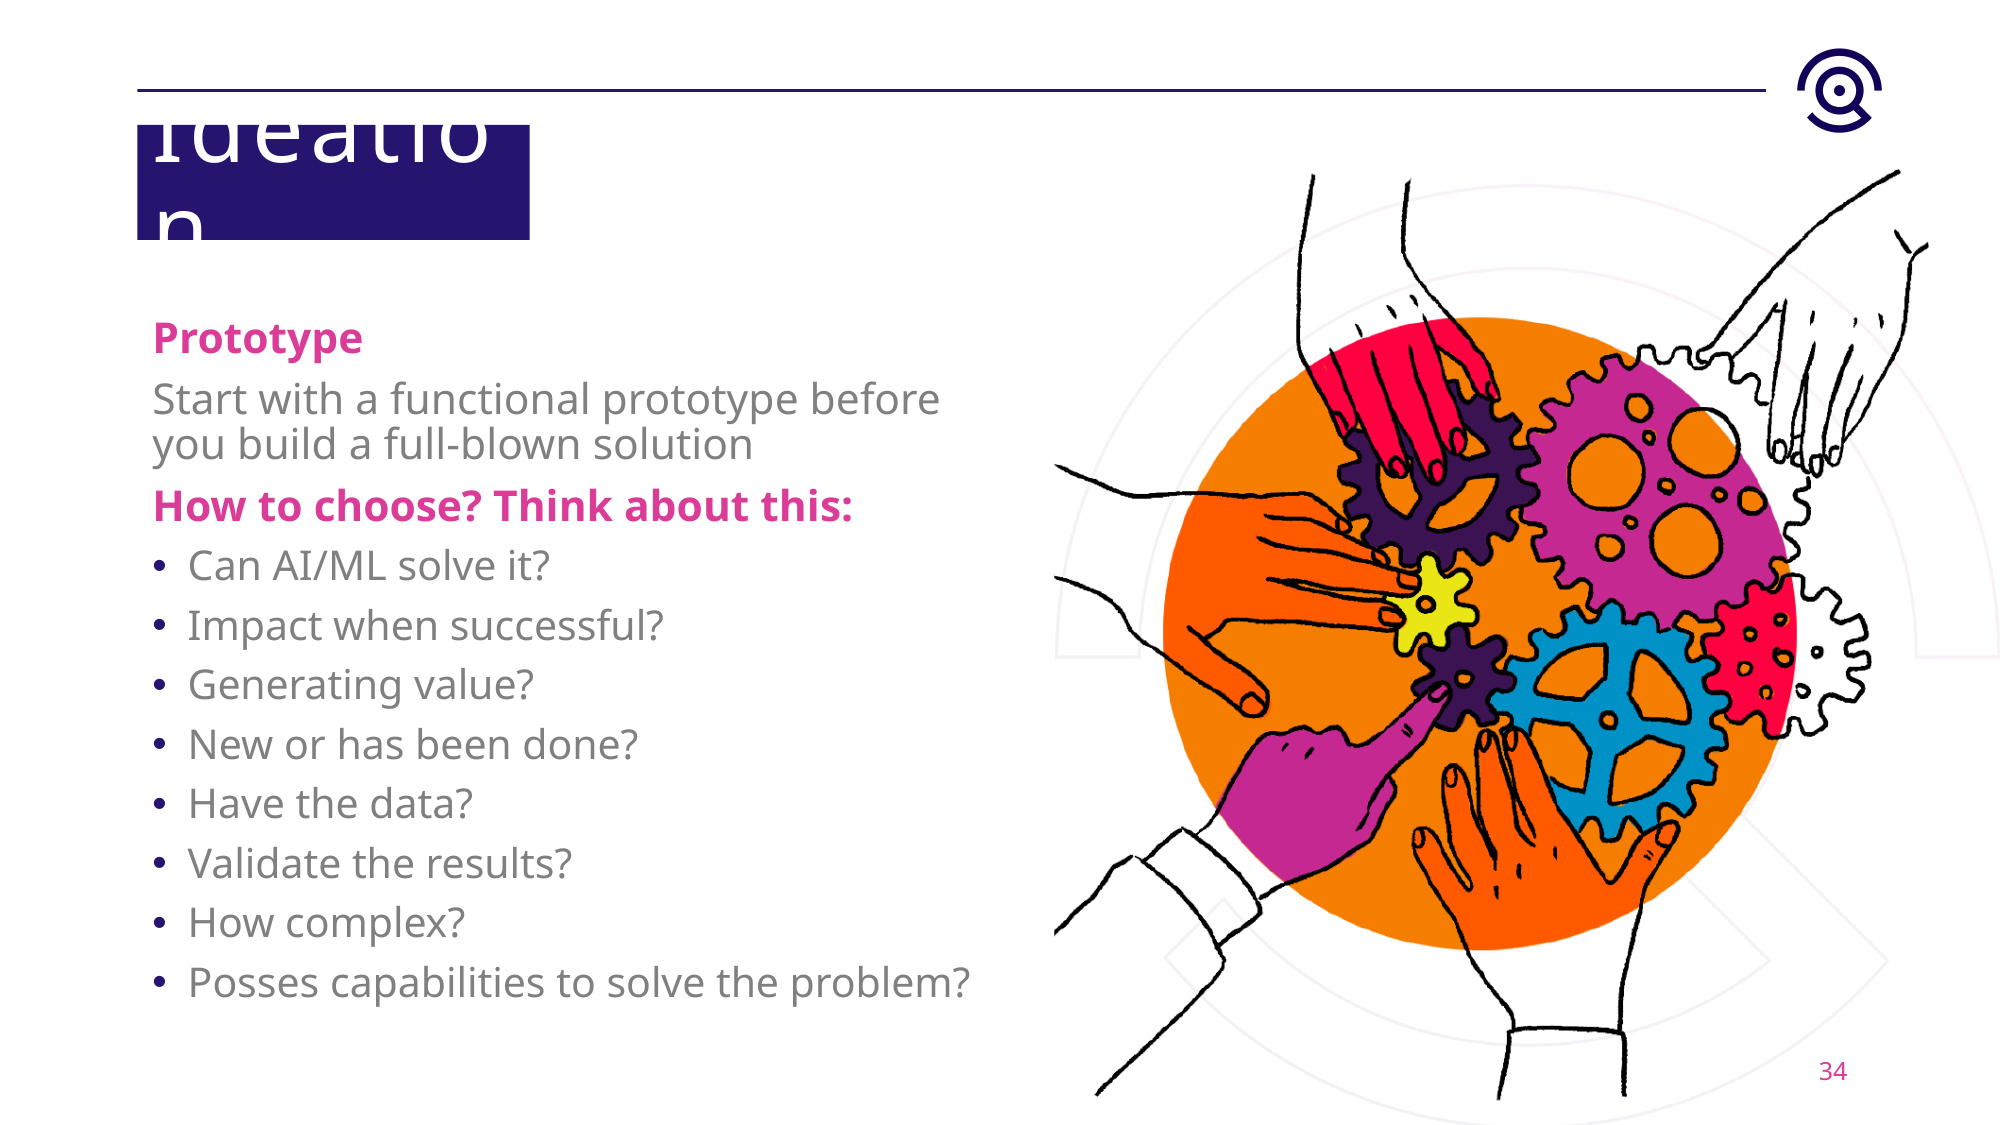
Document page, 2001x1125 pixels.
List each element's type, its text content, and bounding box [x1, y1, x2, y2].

title Ideation [137, 124, 530, 240]
picture [1012, 169, 1929, 1125]
list Prototype Start with a functional prototype before you build a full-blown solution How to choose? Think about this: Can AI/ML solve it? Impact when successful? Generating value? New or has been done? Have the data? Validate the results? How complex? Posses capabilities to solve the problem? [137, 309, 1000, 1023]
